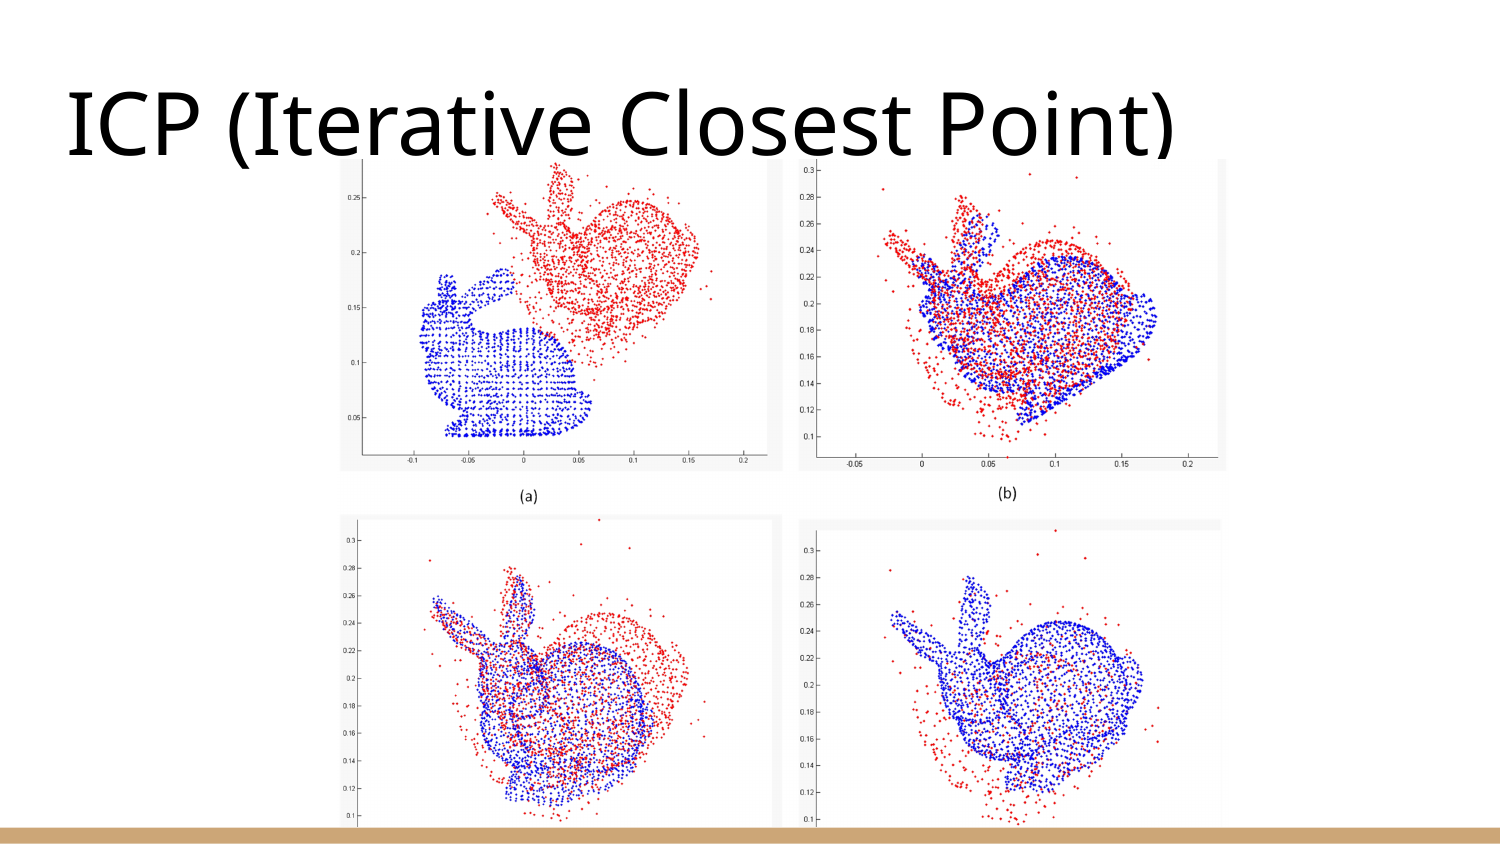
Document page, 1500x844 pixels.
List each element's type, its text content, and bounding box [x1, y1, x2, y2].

picture [337, 158, 1230, 827]
title ICP (Iterative Closest Point) [51, 51, 1449, 189]
